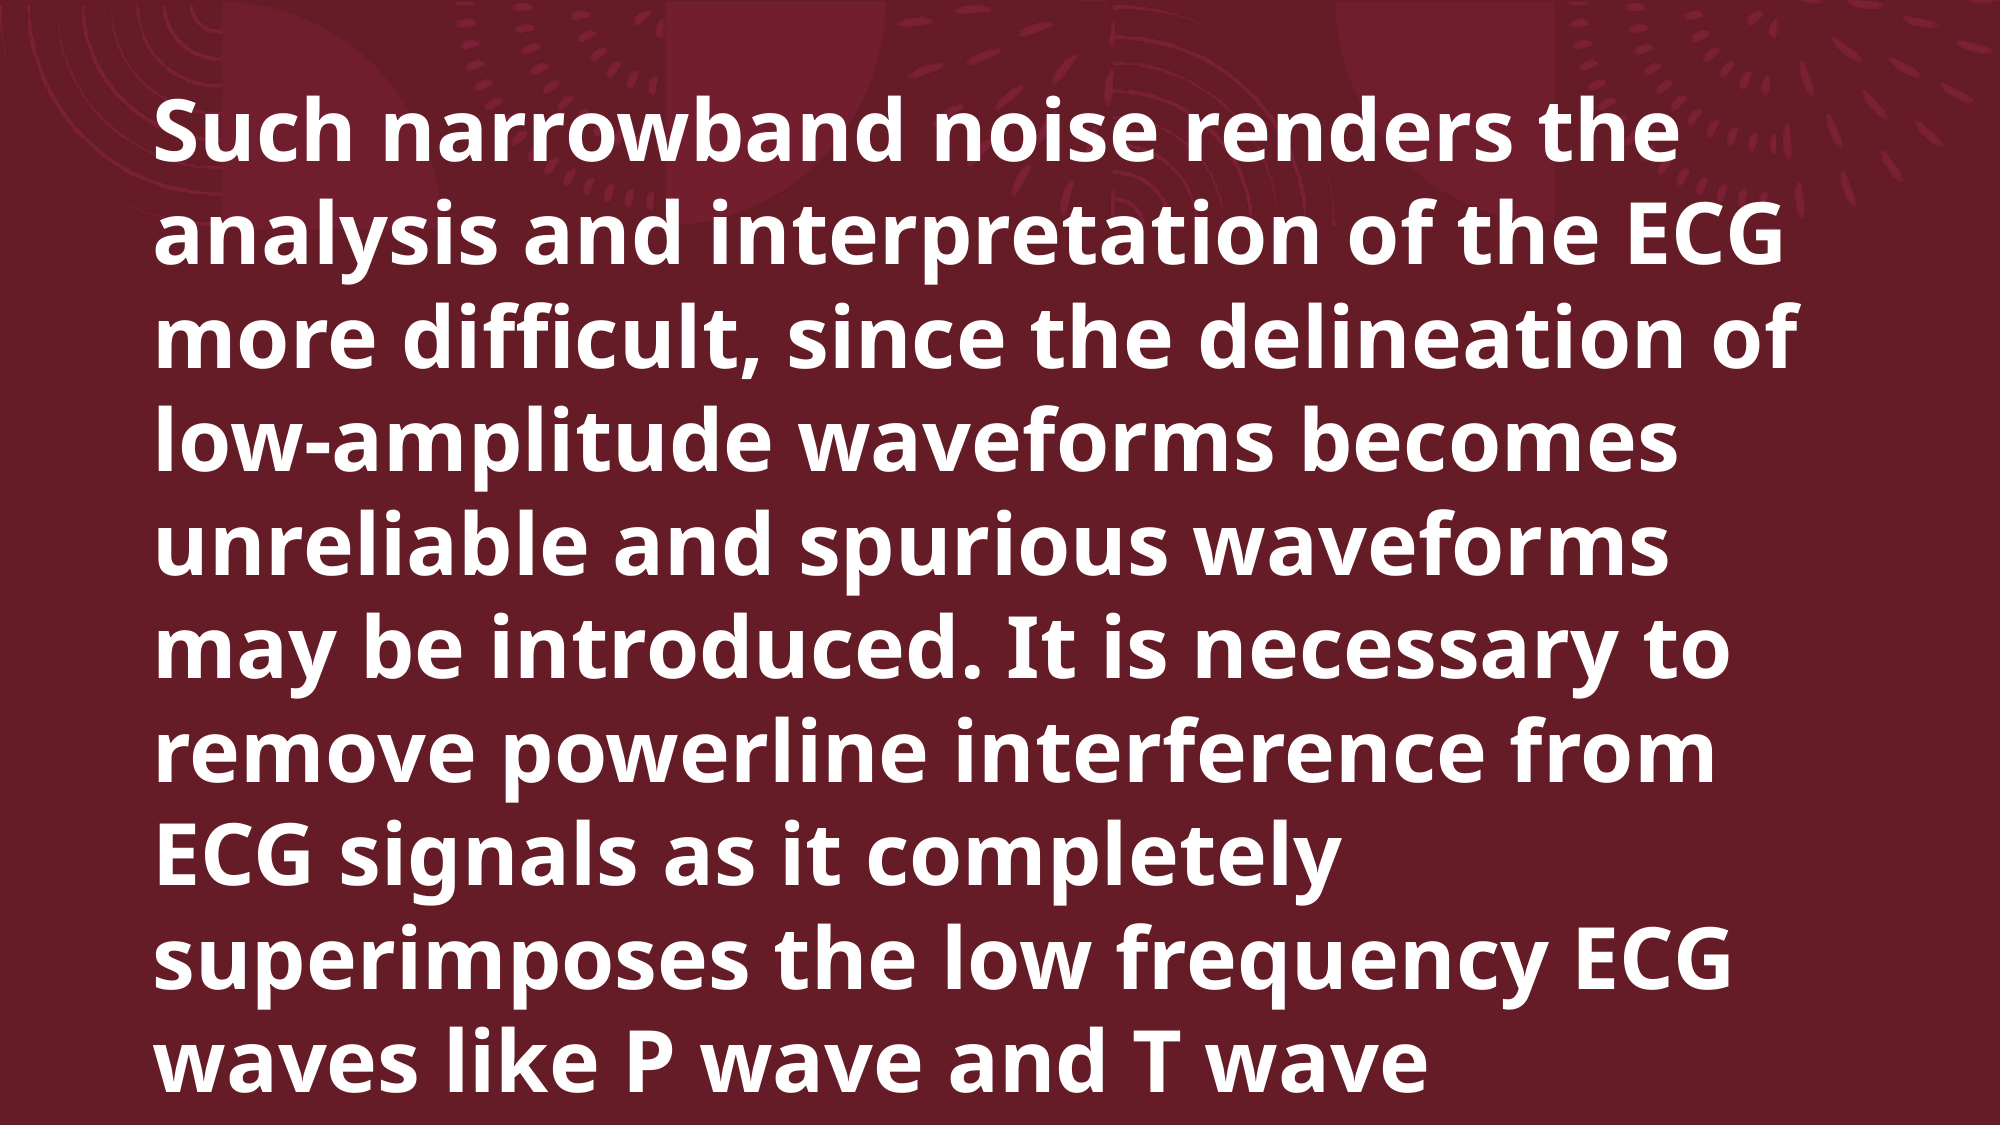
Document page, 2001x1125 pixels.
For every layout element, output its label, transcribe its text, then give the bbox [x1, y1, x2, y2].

title Such narrowband noise renders the analysis and interpretation of the ECG more difficult, since the delineation of low-amplitude waveforms becomes unreliable and spurious waveforms may be introduced. It is necessary to remove powerline interference from ECG signals as it completely superimposes the low frequency ECG waves like P wave and T wave [137, 60, 1863, 1125]
